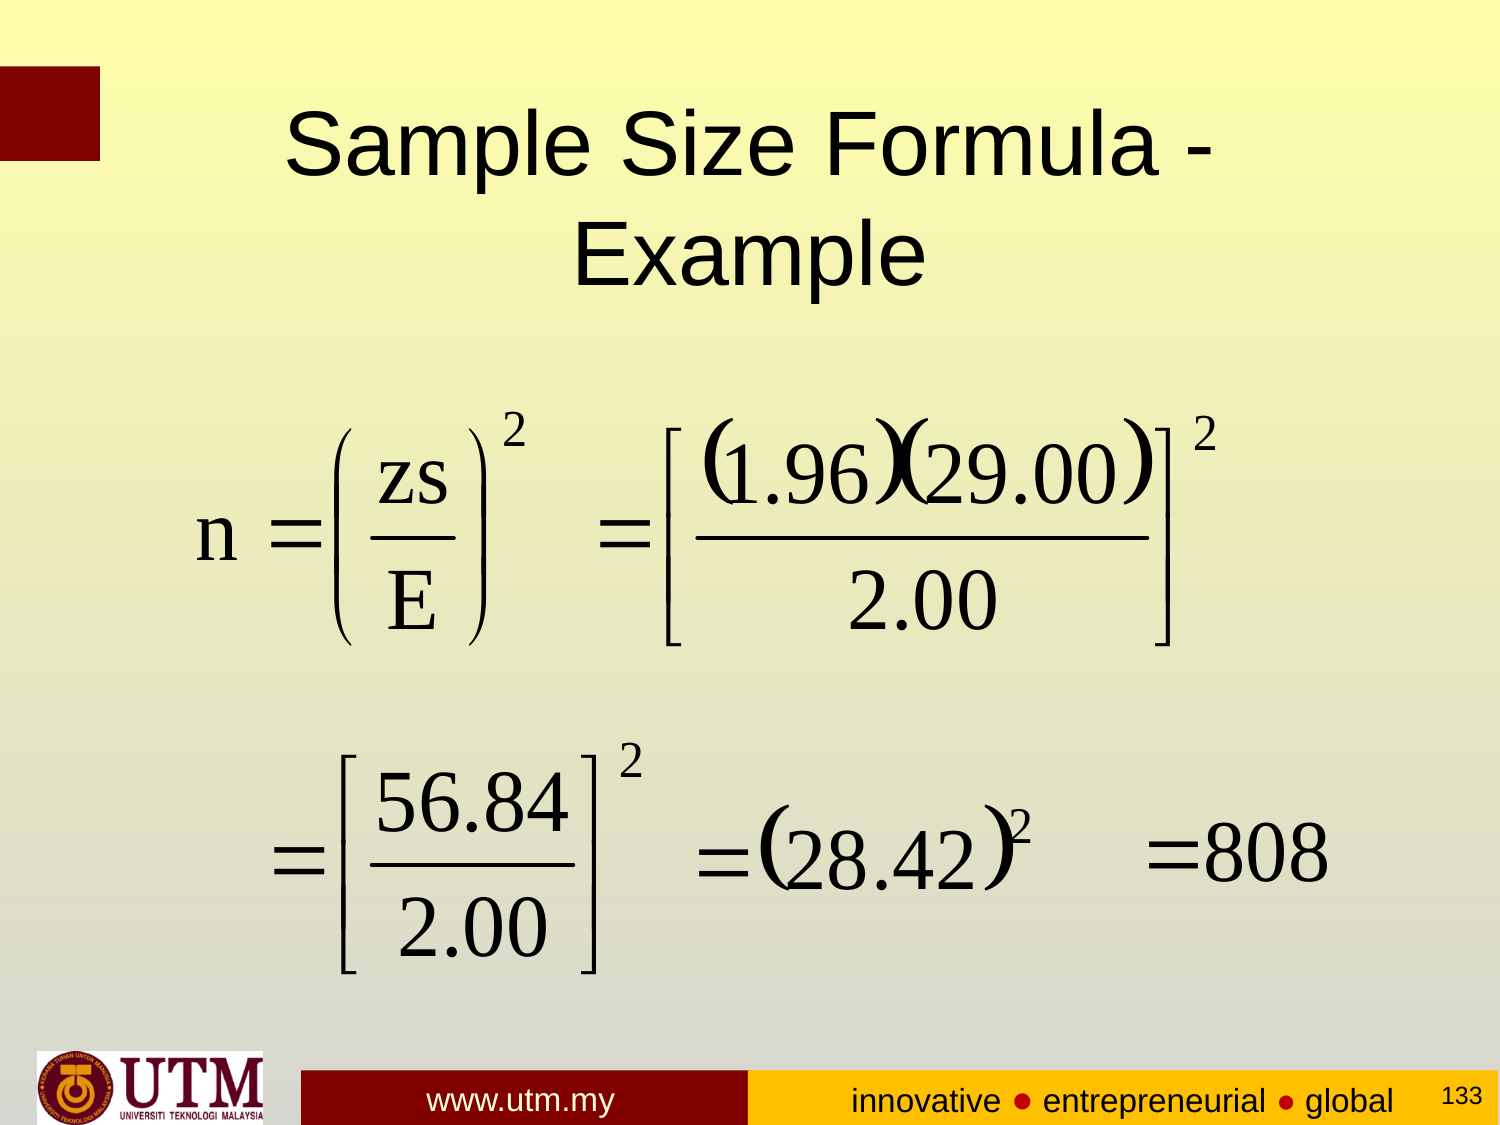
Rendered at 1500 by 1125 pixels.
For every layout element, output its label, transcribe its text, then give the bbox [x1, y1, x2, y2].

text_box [182, 389, 1351, 997]
picture [37, 1051, 263, 1125]
title Sample Size Formula - Example [112, 99, 1388, 288]
